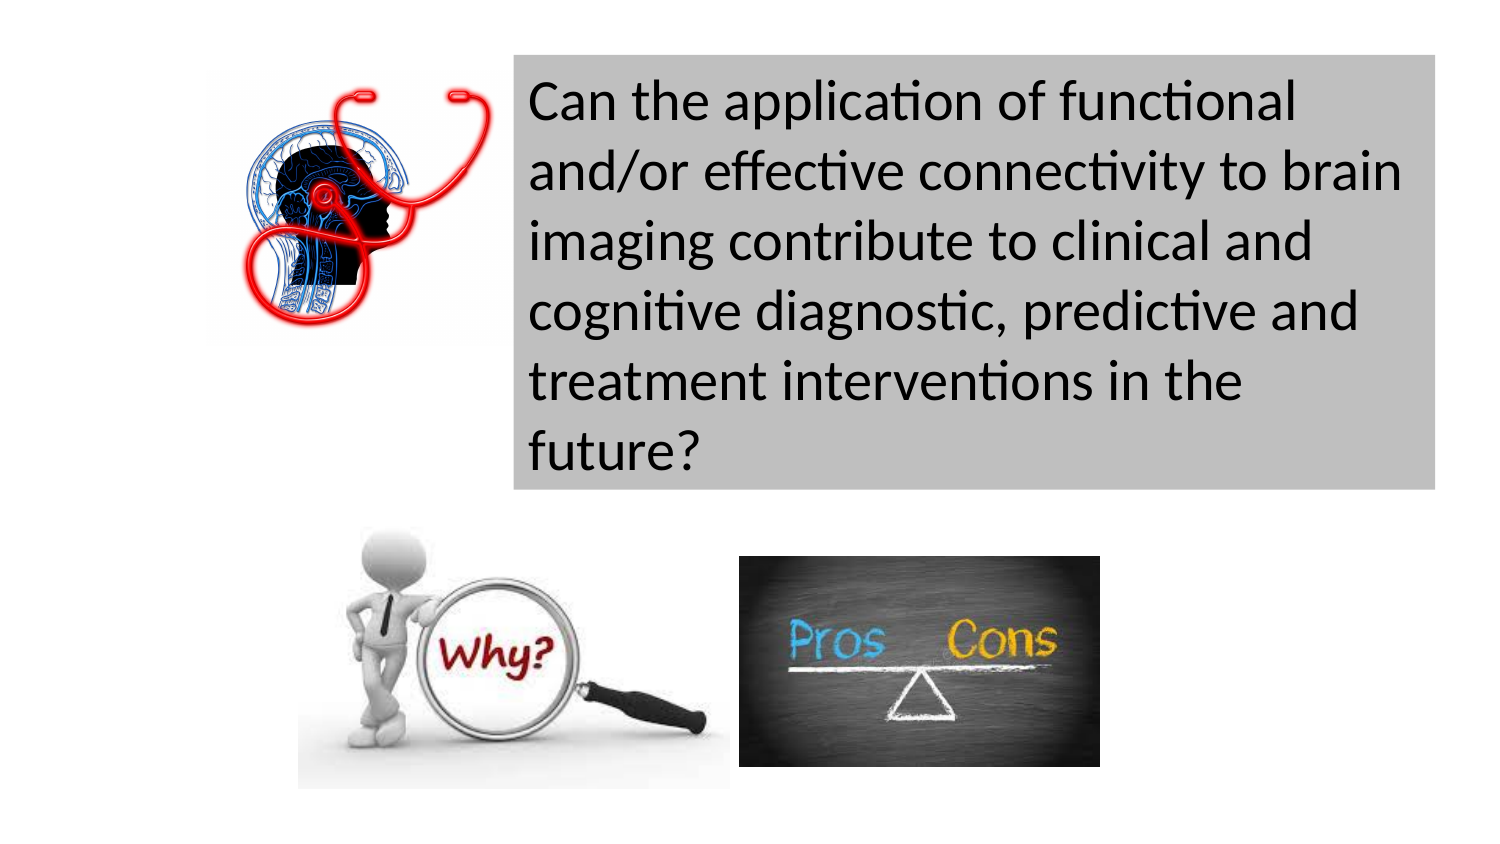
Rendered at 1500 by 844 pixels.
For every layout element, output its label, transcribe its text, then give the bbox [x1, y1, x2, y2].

text_box Can the application of functional and/or effective connectivity to brain imaging contribute to clinical and cognitive diagnostic, predictive and treatment interventions in the future? [513, 54, 1436, 490]
picture [298, 502, 730, 789]
picture [738, 556, 1100, 767]
picture [206, 70, 621, 346]
